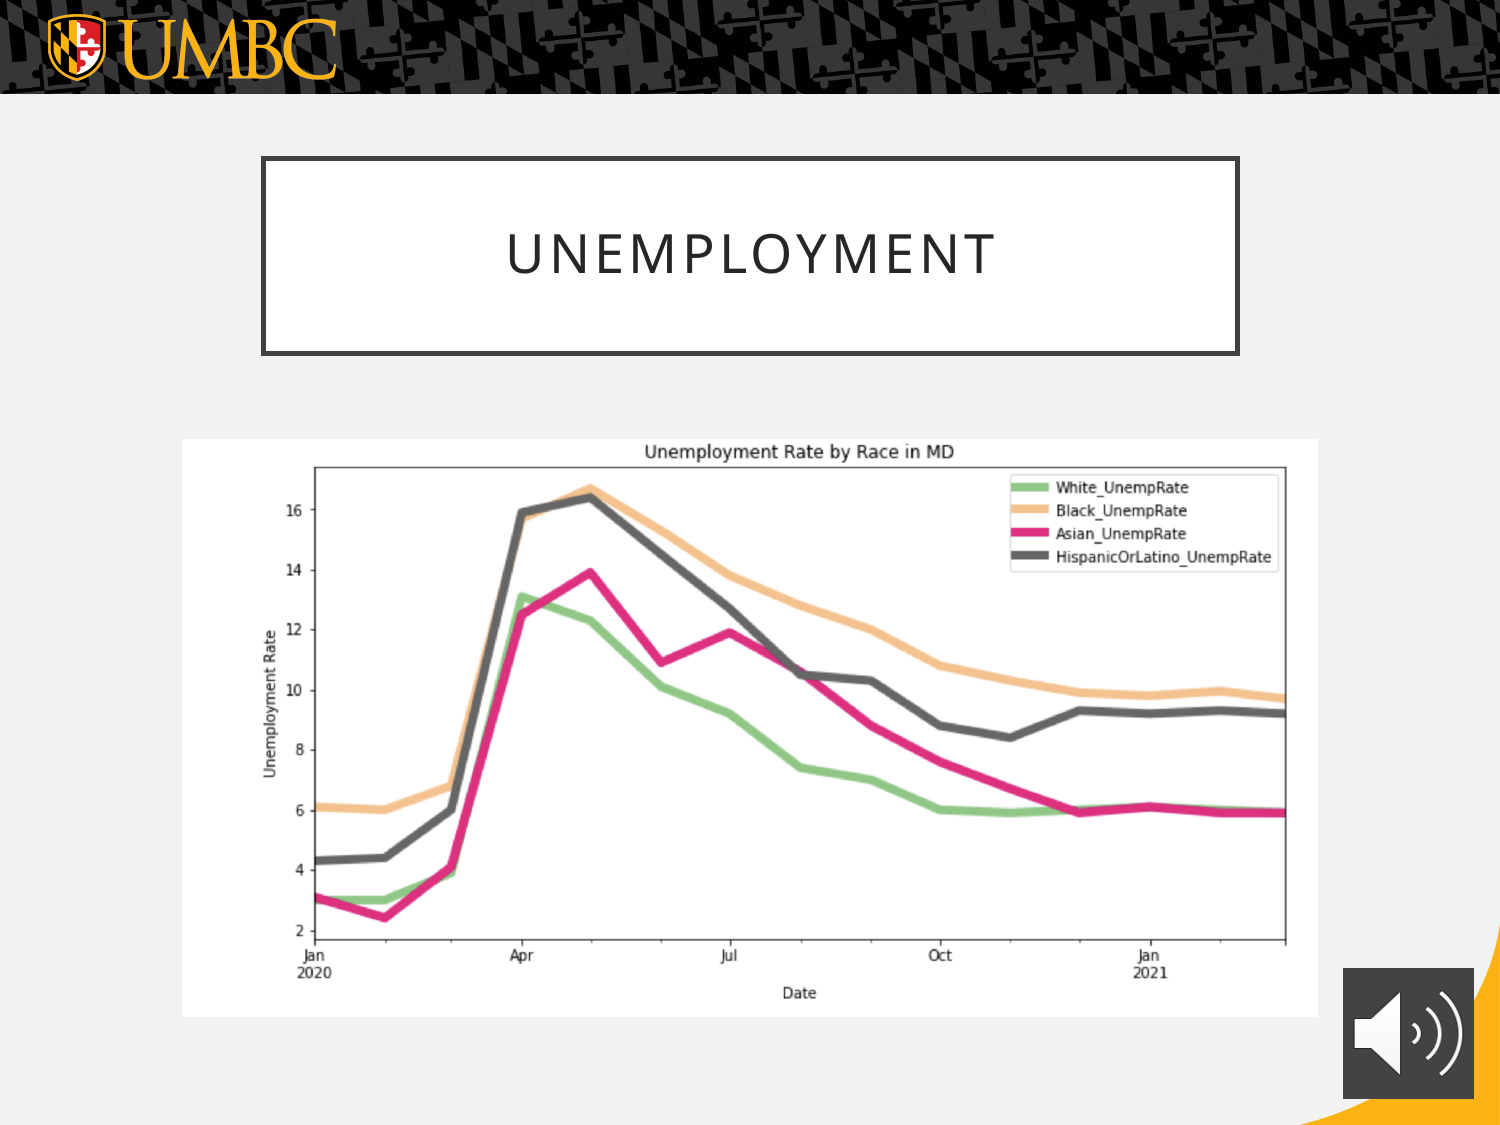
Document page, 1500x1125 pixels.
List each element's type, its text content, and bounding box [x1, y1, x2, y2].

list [182, 439, 1318, 1017]
picture [0, 0, 1500, 94]
picture [1299, 921, 1500, 1125]
title Unemployment [261, 156, 1240, 356]
